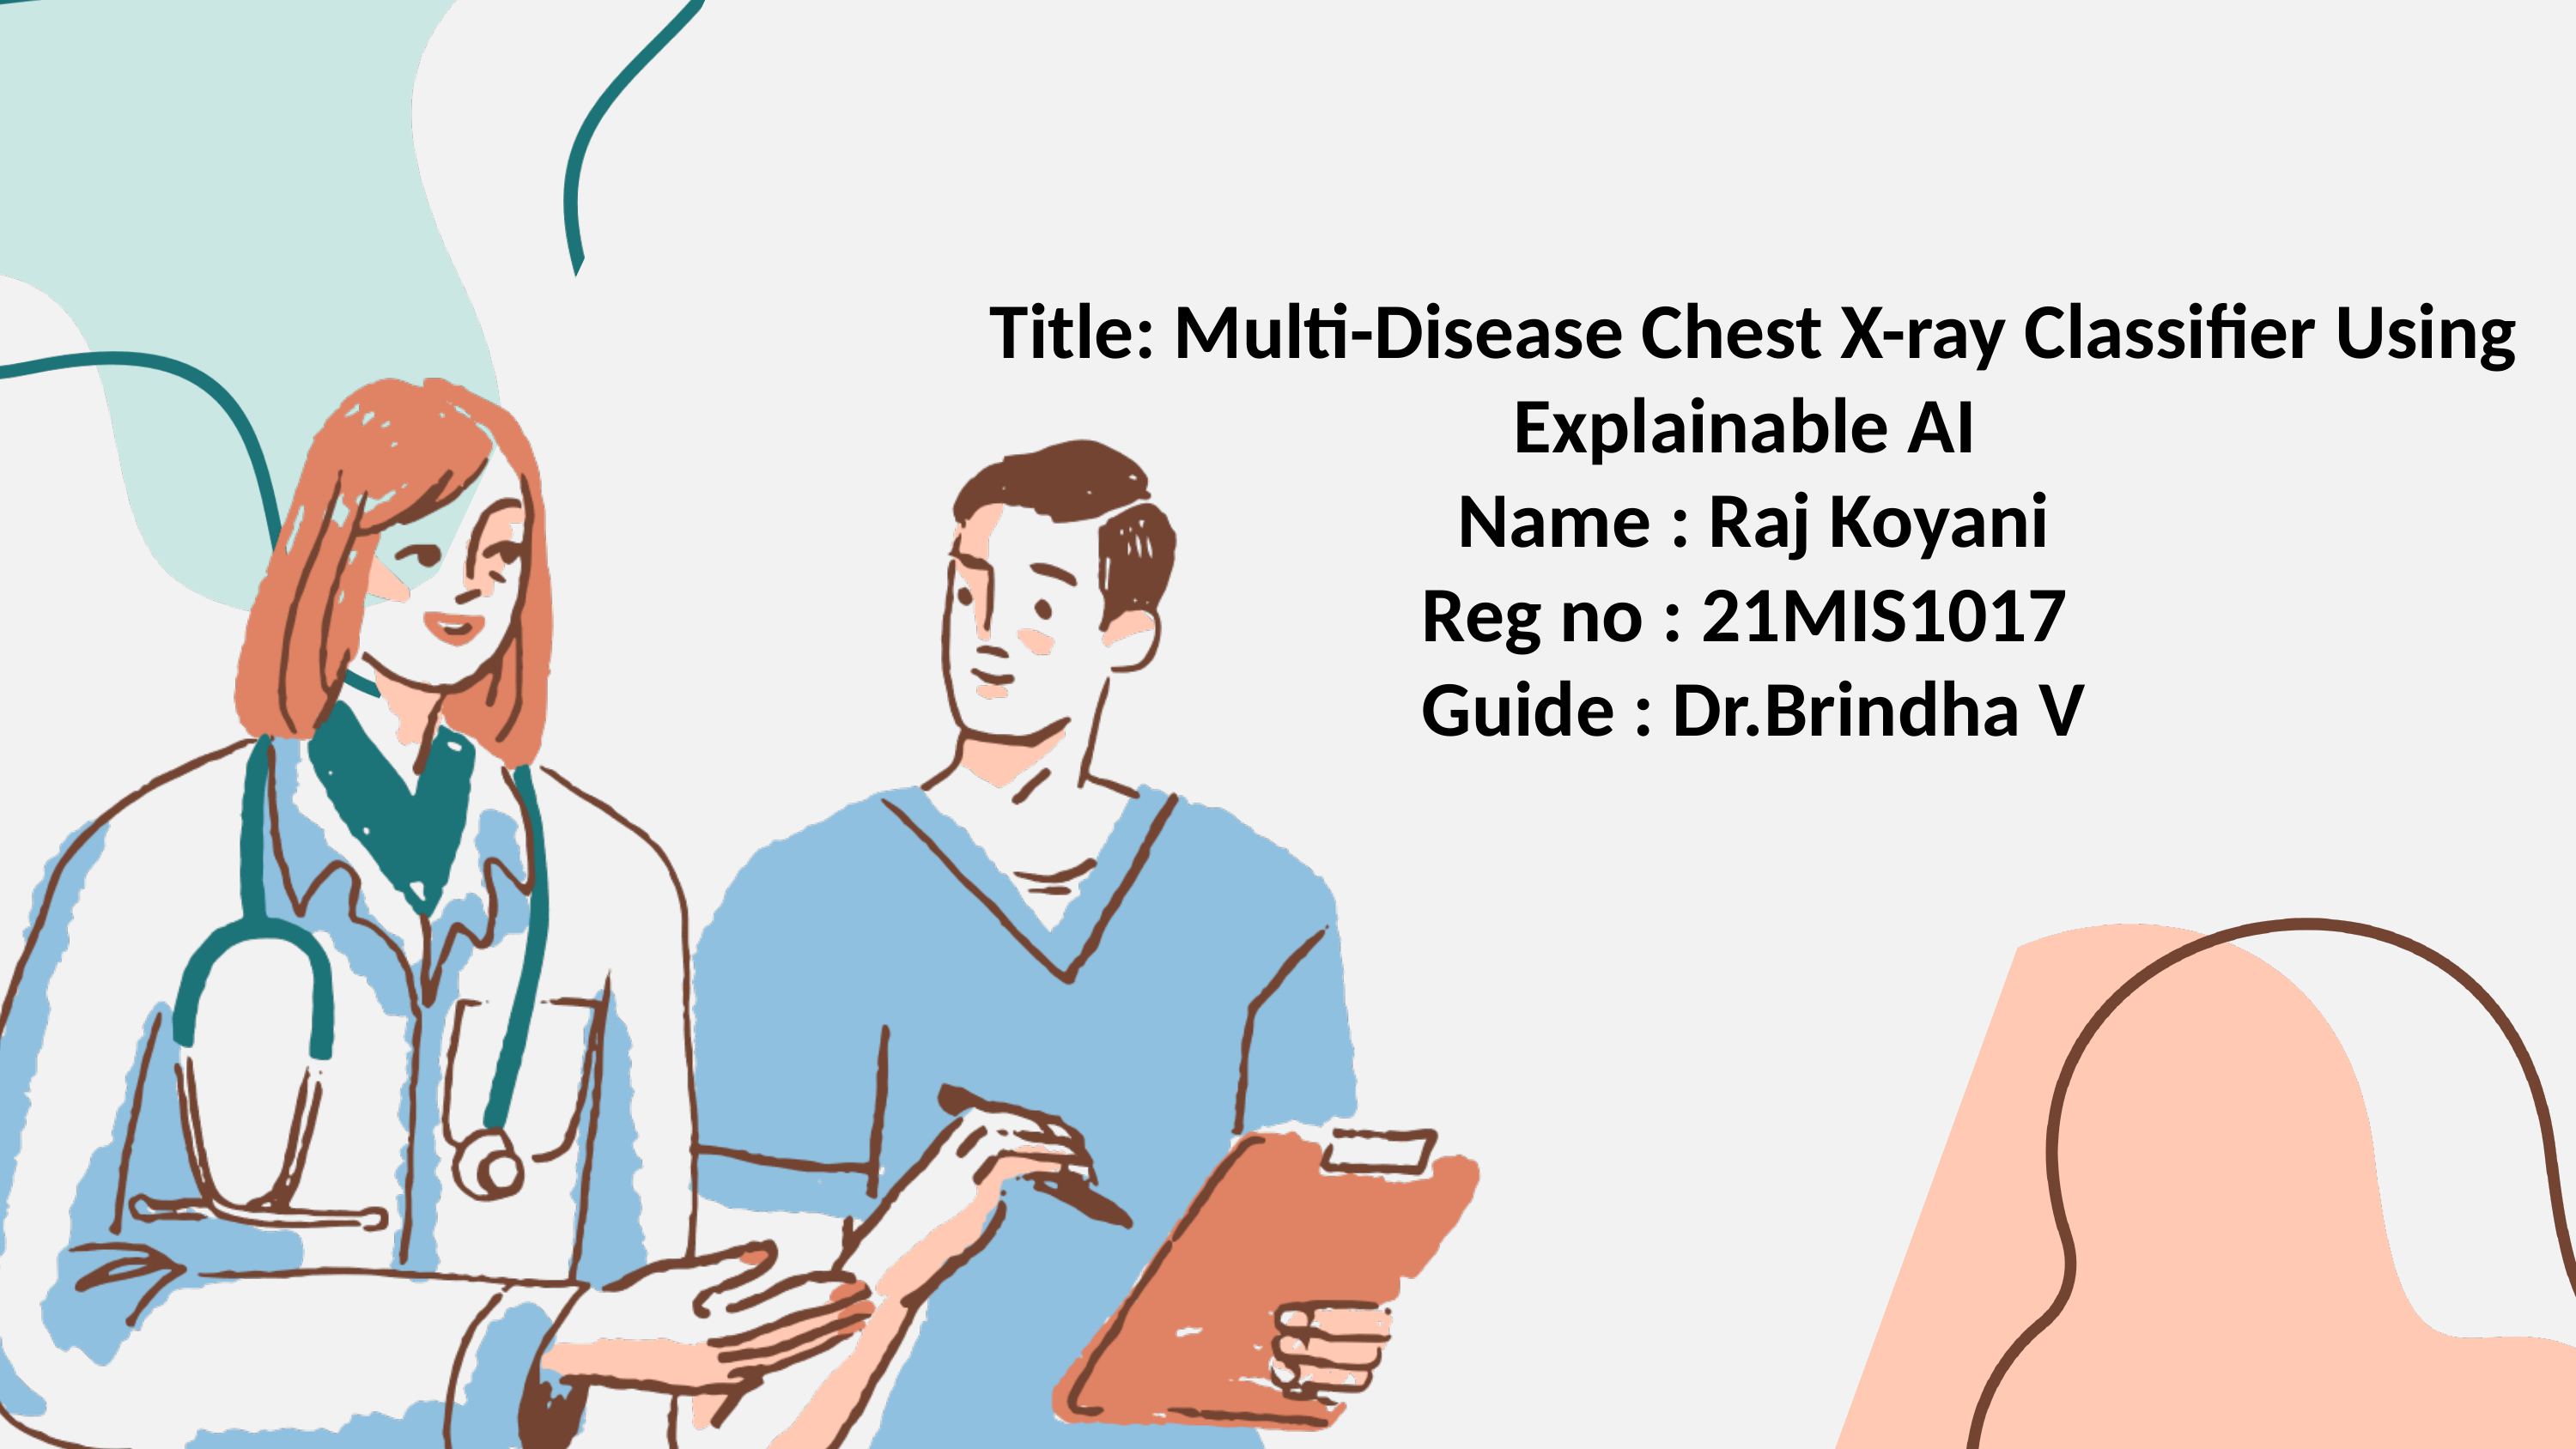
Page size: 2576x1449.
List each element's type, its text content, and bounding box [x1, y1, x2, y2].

text_box Title: Multi-Disease Chest X-ray Classifier Using Explainable AI Name : Raj Koyani Reg no : 21MIS1017 Guide : Dr.Brindha V [921, 273, 2576, 759]
text_box [0, 377, 1481, 1449]
text_box [1835, 776, 2576, 1449]
text_box [0, 0, 706, 377]
